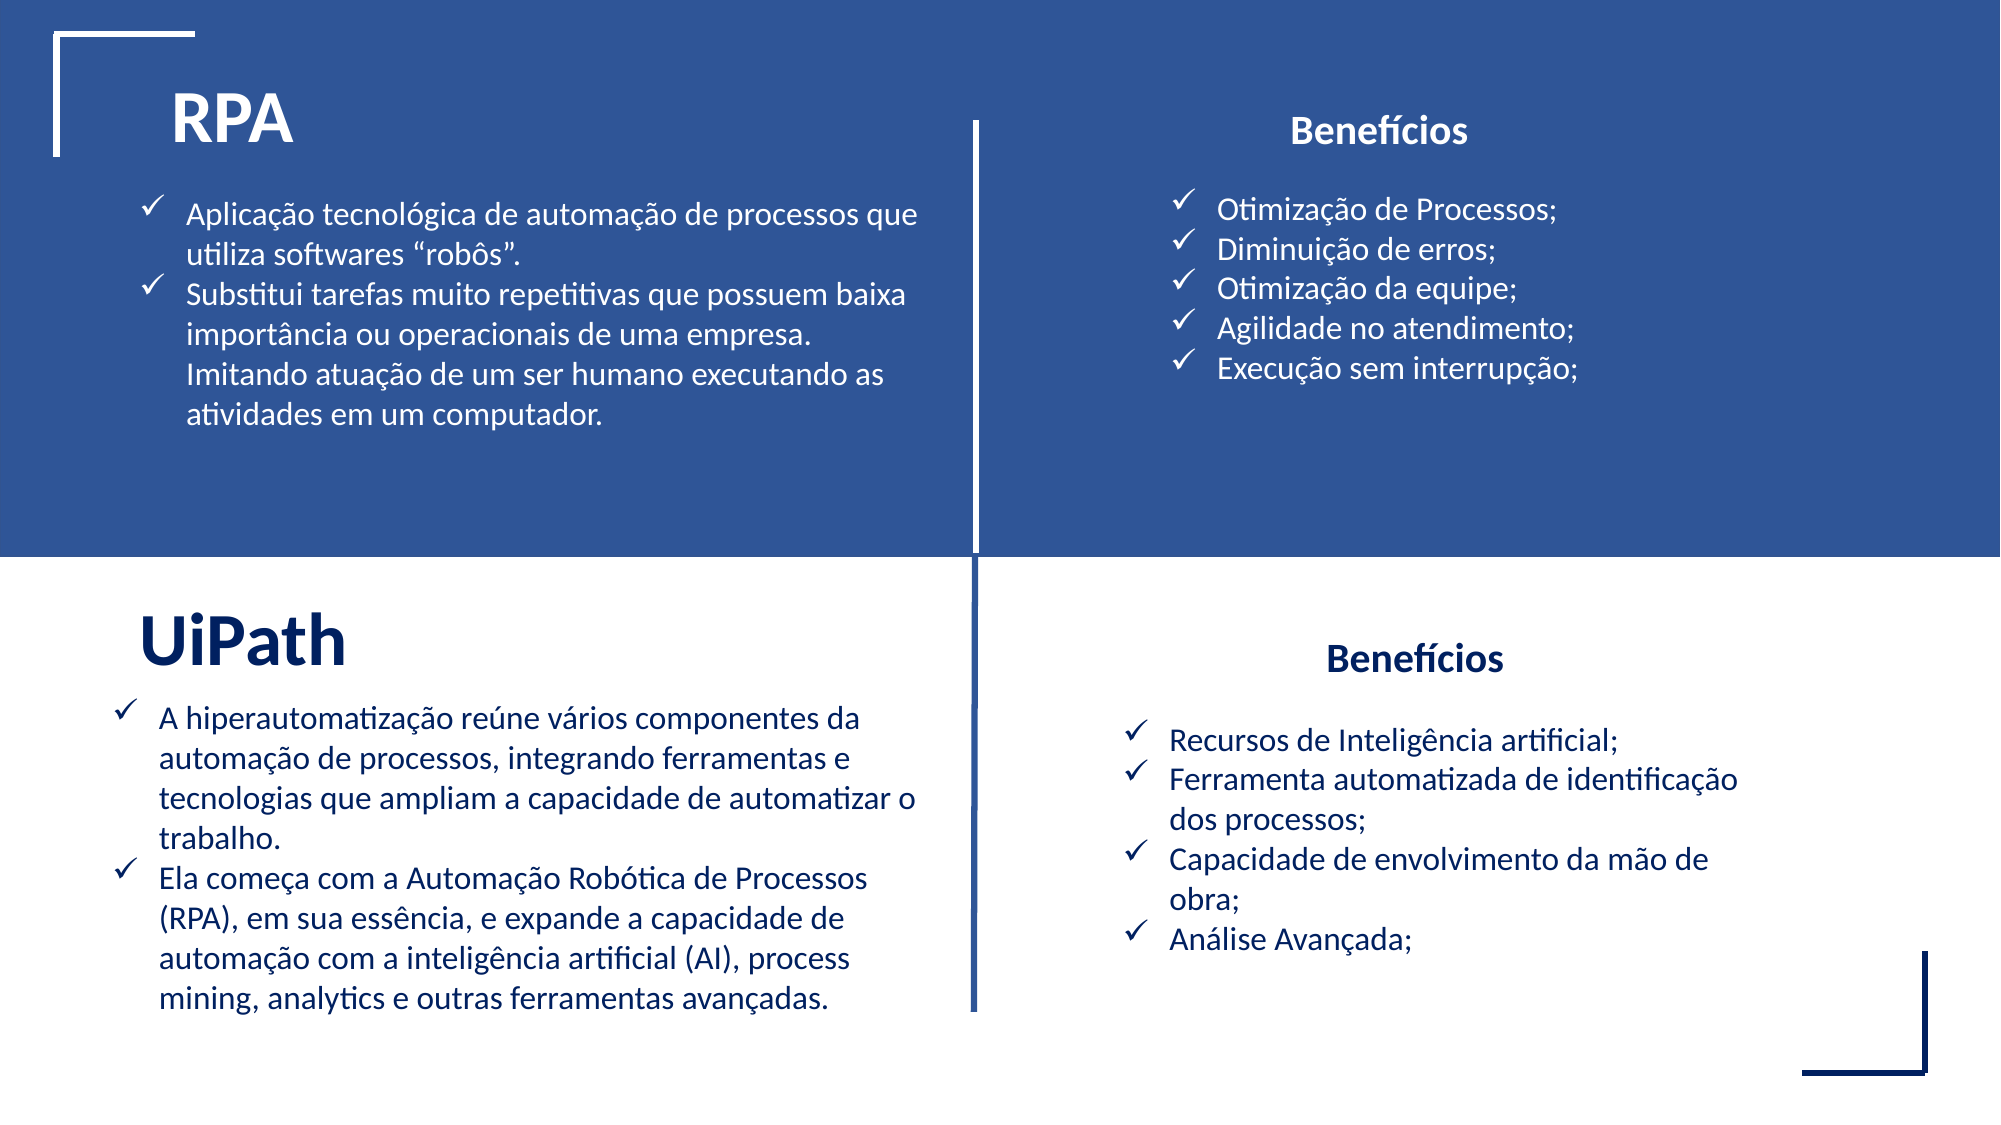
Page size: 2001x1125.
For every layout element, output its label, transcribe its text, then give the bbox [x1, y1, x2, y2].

text_box Otimização de Processos; Diminuição de erros; Otimização da equipe; Agilidade no atendimento; Execução sem interrupção; [1155, 179, 1849, 469]
text_box [0, 0, 2000, 557]
text_box UiPath [124, 582, 444, 688]
text_box A hiperautomatização reúne vários componentes da automação de processos, integrando ferramentas e tecnologias que ampliam a capacidade de automatizar o trabalho. Ela começa com a Automação Robótica de Processos (RPA), em sua essência, e expande a capacidade de automação com a inteligência artificial (AI), process mining, analytics e outras ferramentas avançadas. [97, 688, 957, 1125]
text_box Aplicação tecnológica de automação de processos que utiliza softwares “robôs”. Substitui tarefas muito repetitivas que possuem baixa importância ou operacionais de uma empresa. Imitando atuação de um ser humano executando as atividades em um computador. [124, 185, 957, 515]
text_box Benefícios [1134, 95, 1624, 161]
text_box Recursos de Inteligência artificial; Ferramenta automatizada de identificação dos processos; Capacidade de envolvimento da mão de obra; Análise Avançada; [1107, 710, 1802, 965]
text_box Benefícios [1170, 623, 1660, 689]
text_box RPA [156, 60, 390, 166]
